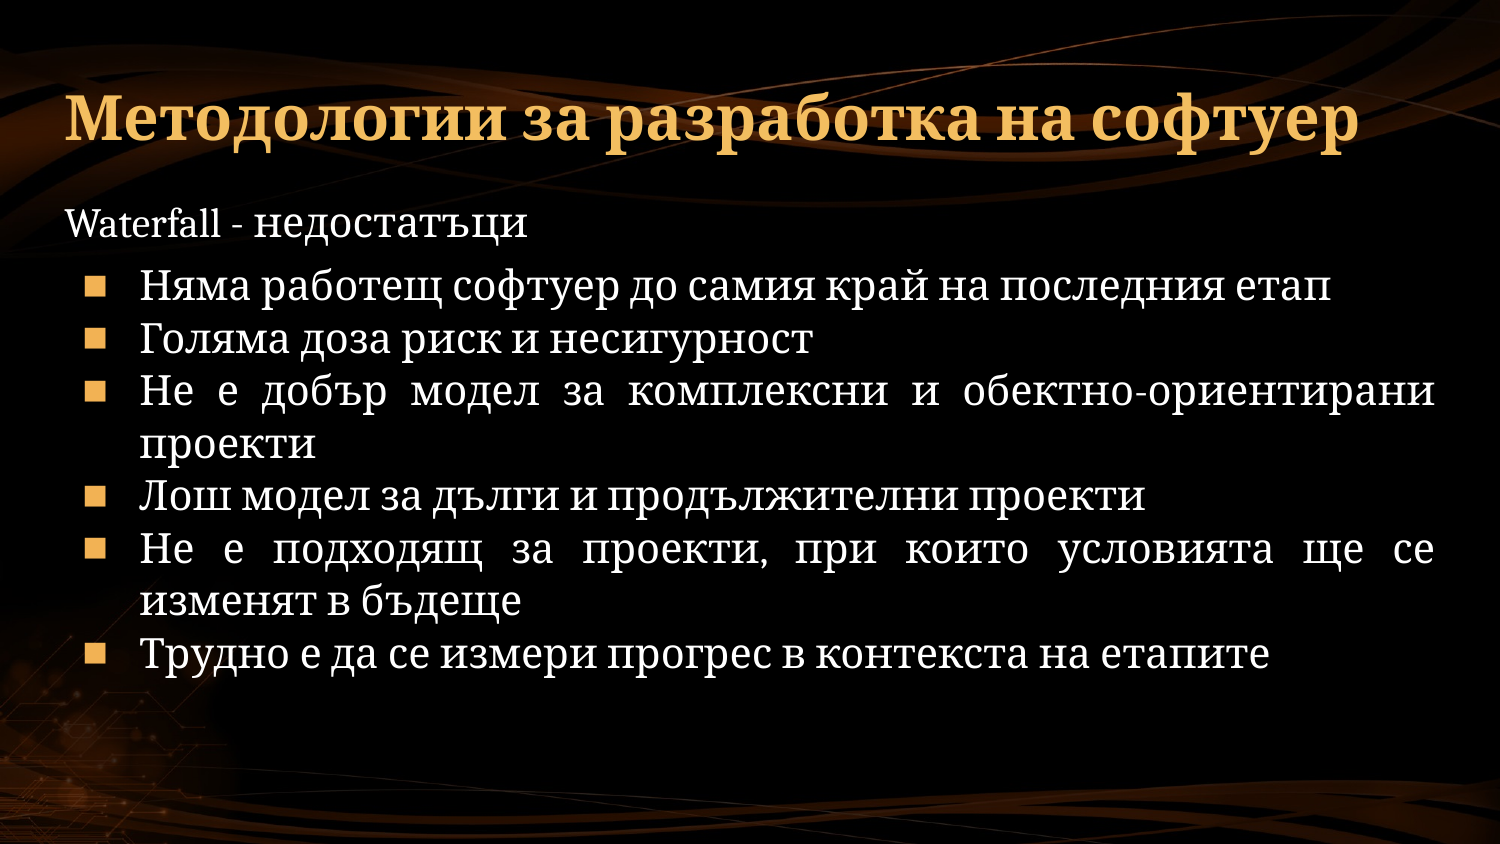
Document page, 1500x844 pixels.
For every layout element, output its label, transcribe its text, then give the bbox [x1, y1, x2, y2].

picture [0, 0, 1500, 844]
title Методологии за разработка на софтуер [51, 72, 1449, 167]
list Waterfall - недостатъци Няма работещ софтуер до самия край на последния етап Голяма доза риск и несигурност Не е добър модел за комплексни и обектно-ориентирани проекти Лош модел за дълги и продължителни проекти Не е подходящ за проекти, при които условията ще се изменят в бъдеще Трудно е да се измери прогрес в контекста на етапите [51, 189, 1449, 750]
